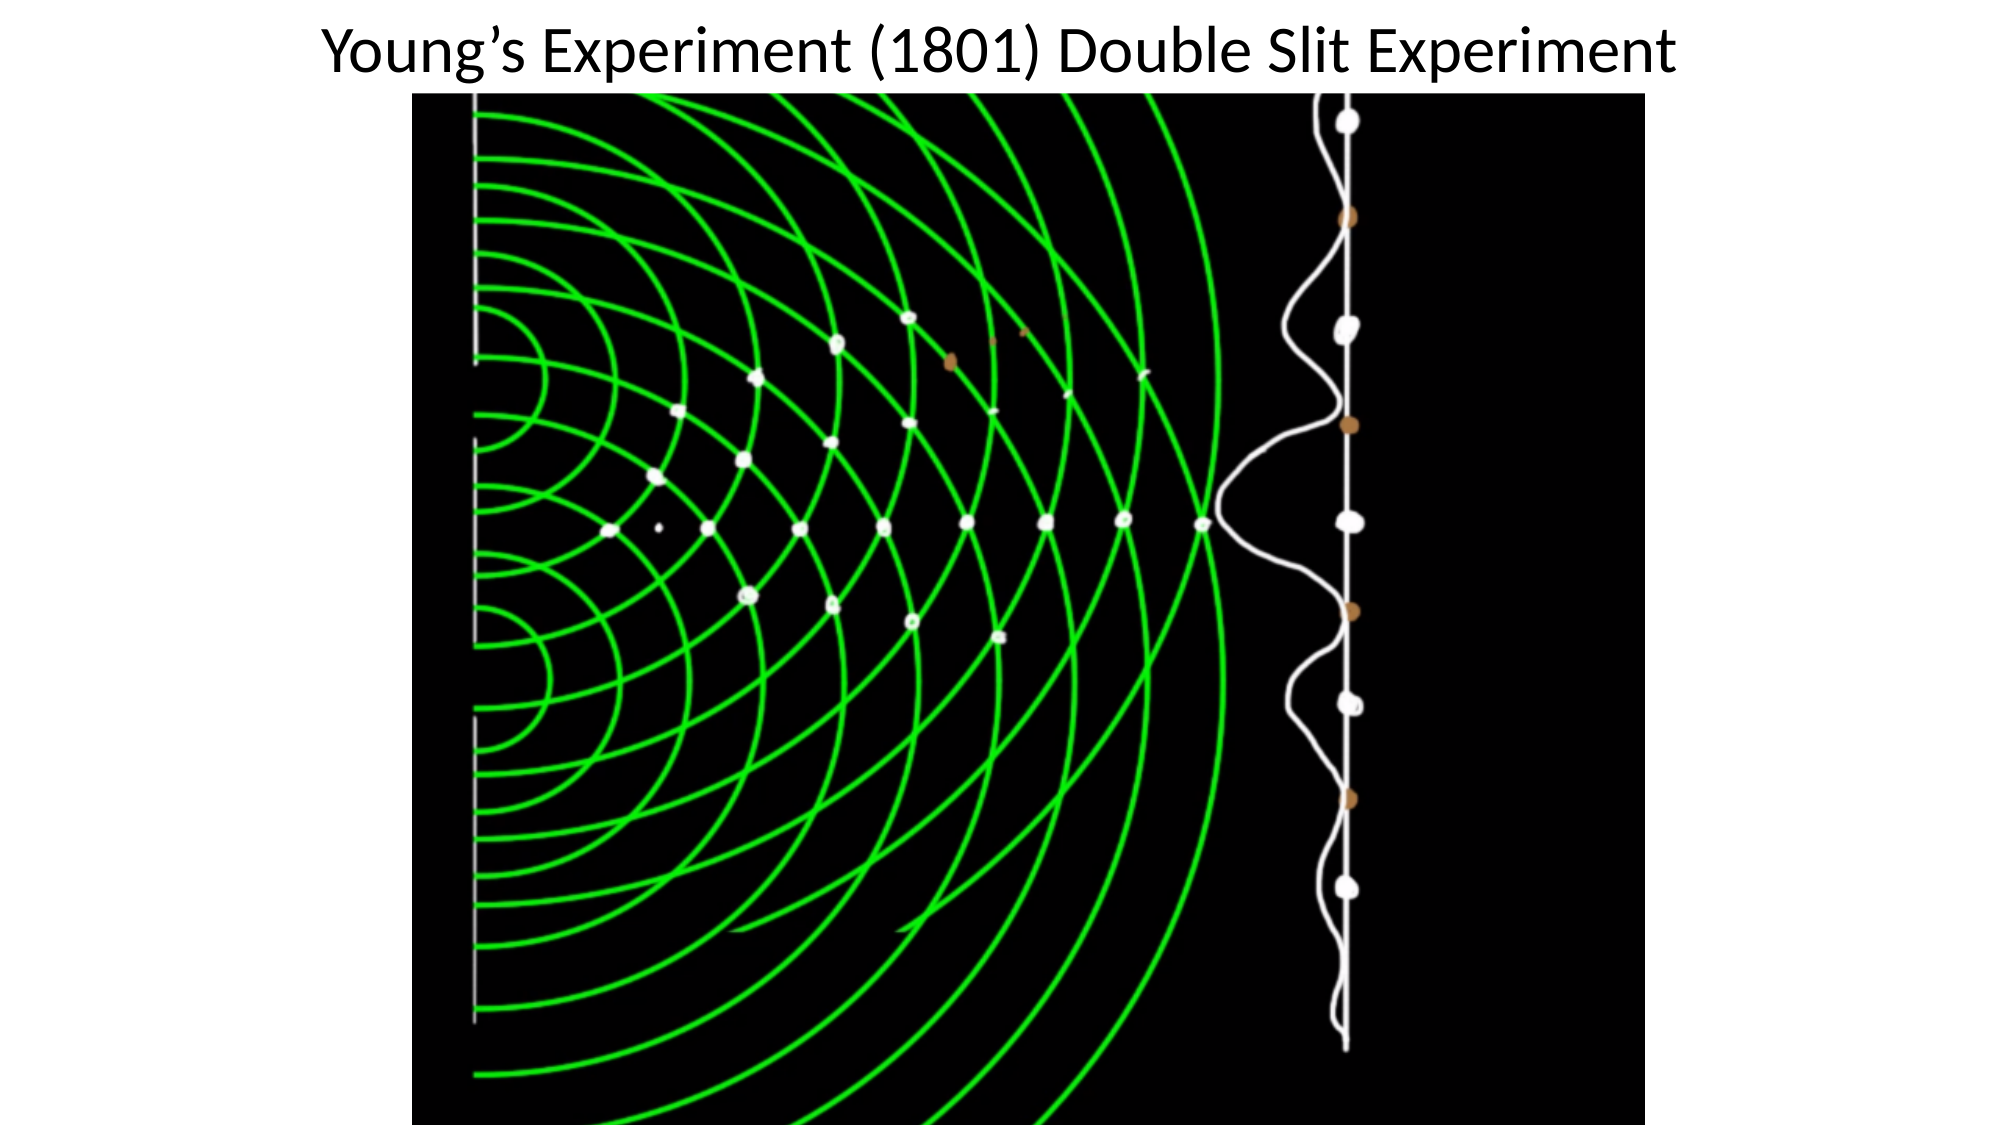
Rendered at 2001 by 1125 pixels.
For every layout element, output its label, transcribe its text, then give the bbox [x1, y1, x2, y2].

picture [412, 2, 1645, 1125]
text_box Young’s Experiment (1801) Double Slit Experiment [249, 0, 1750, 94]
